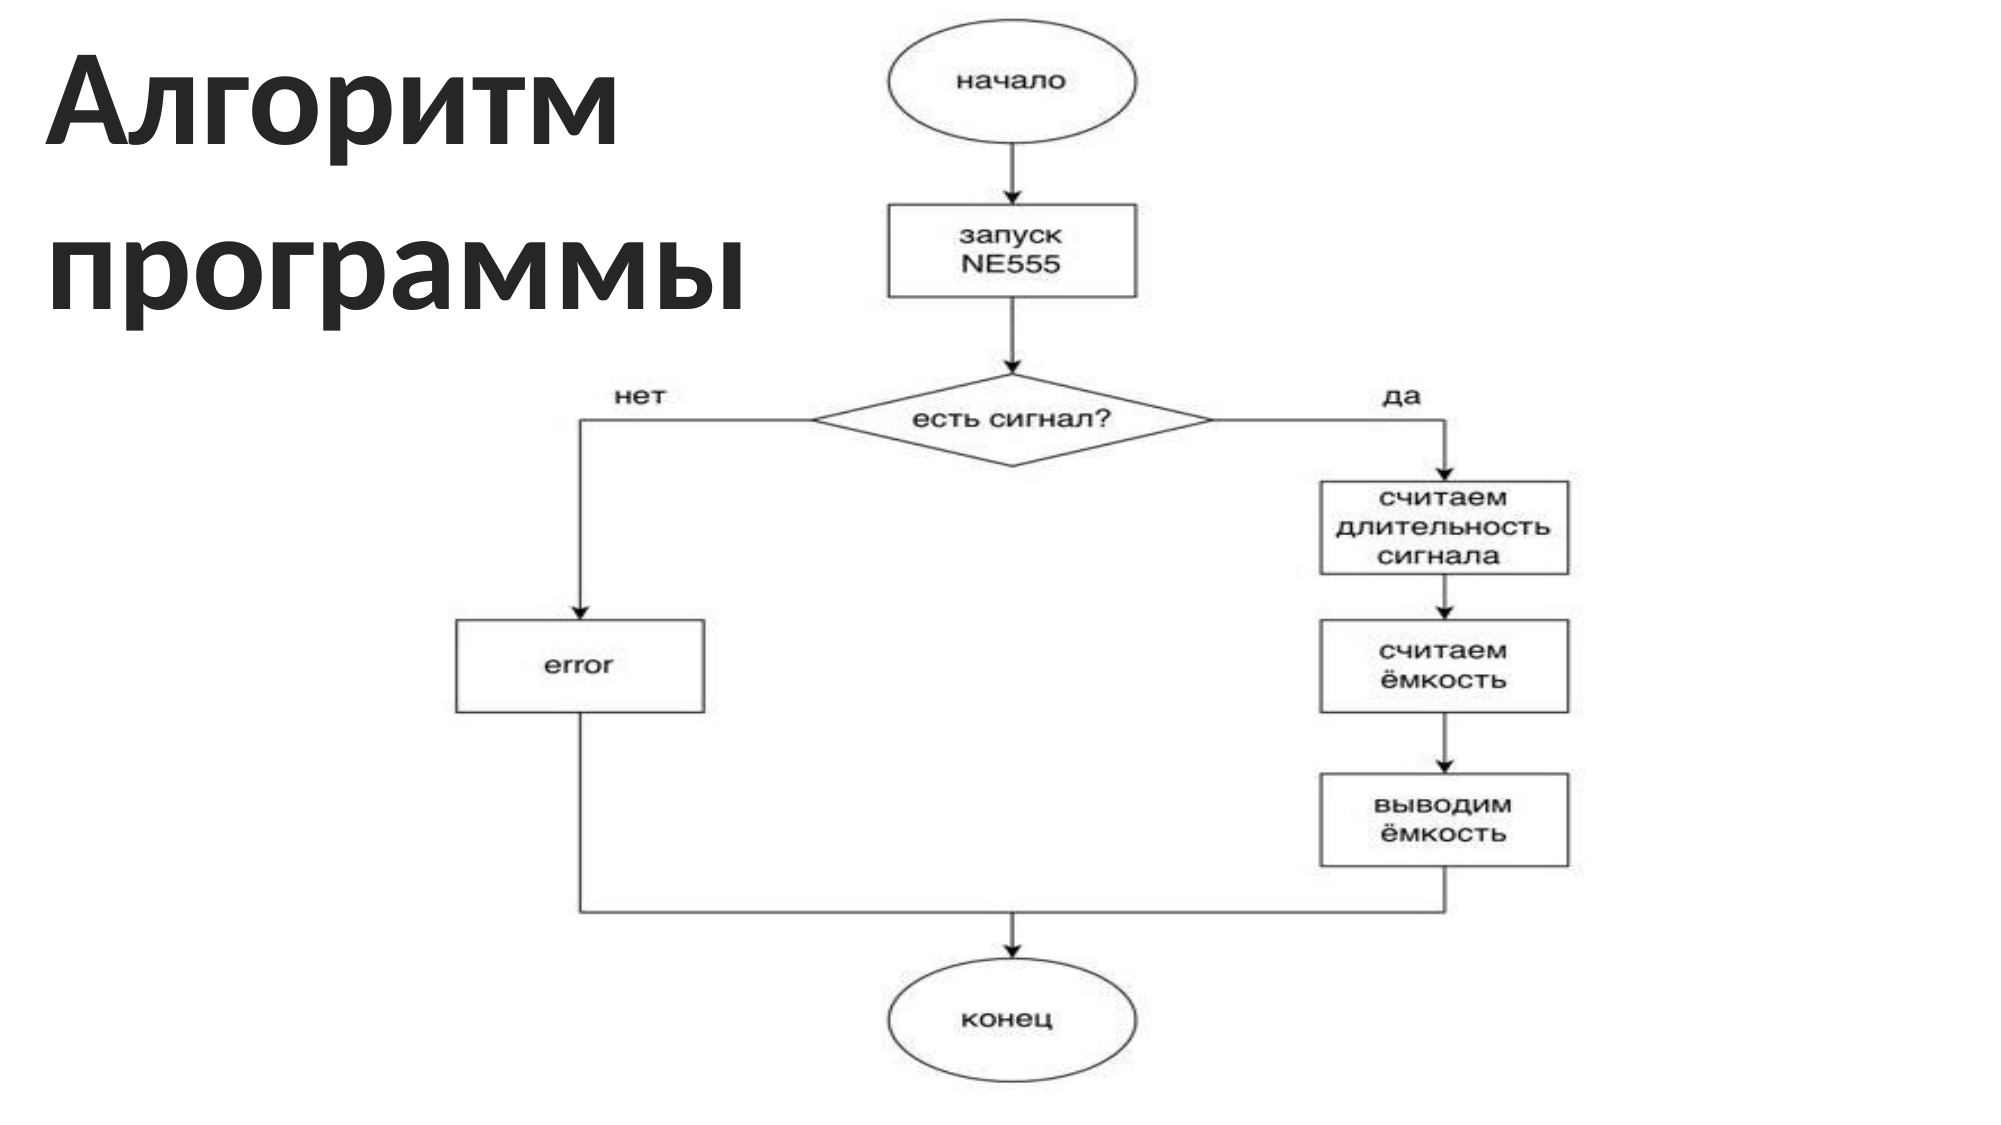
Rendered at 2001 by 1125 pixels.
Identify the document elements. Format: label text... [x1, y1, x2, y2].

text_box Алгоритм программы [30, 0, 413, 345]
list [413, 0, 1653, 1125]
